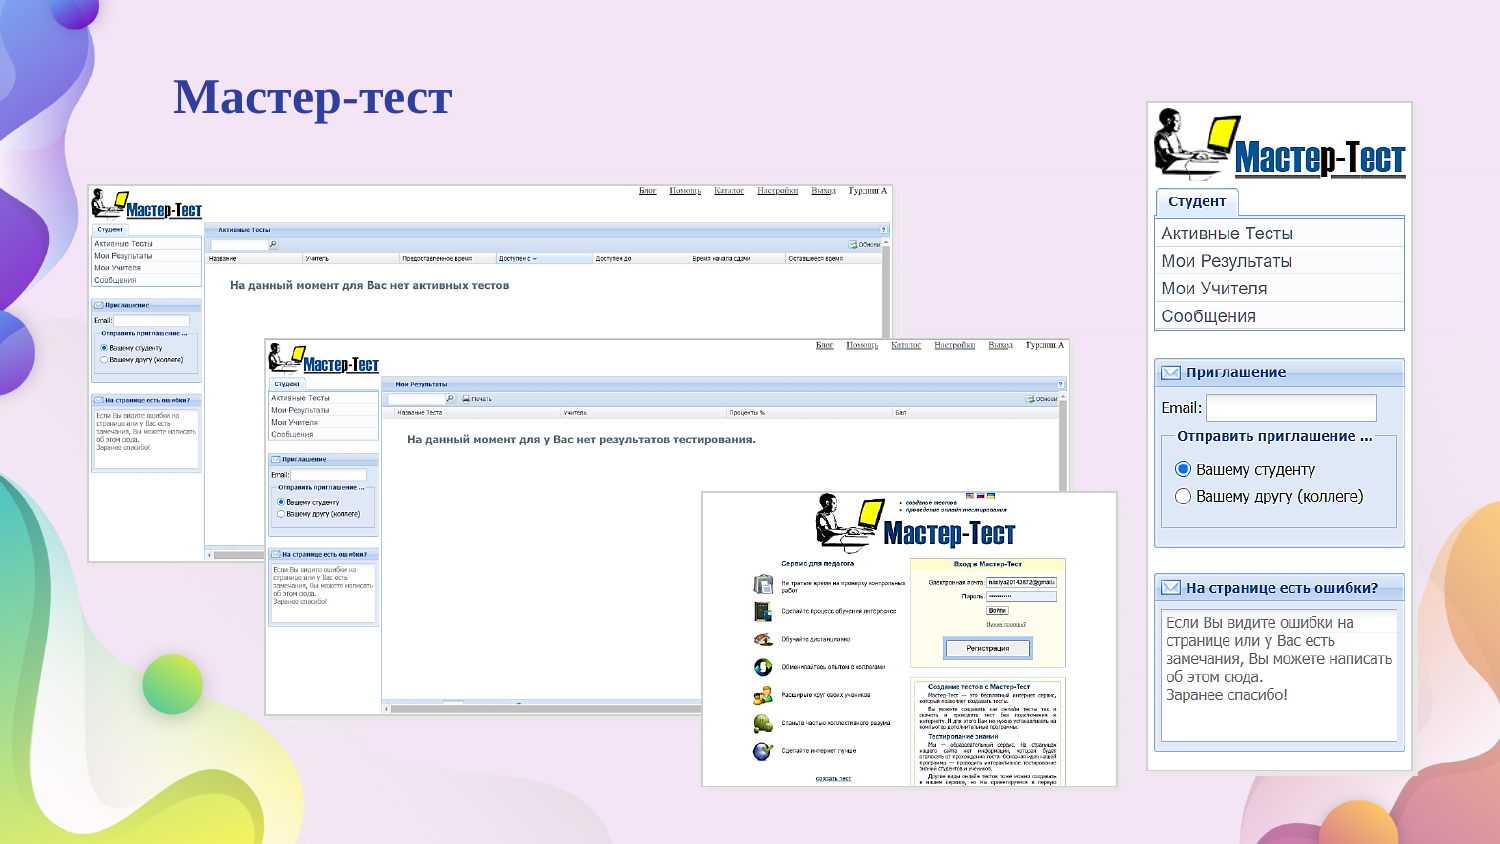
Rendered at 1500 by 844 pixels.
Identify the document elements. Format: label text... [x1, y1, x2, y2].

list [88, 185, 892, 562]
picture [0, 0, 1500, 844]
title Мастер-тест [162, 44, 479, 151]
